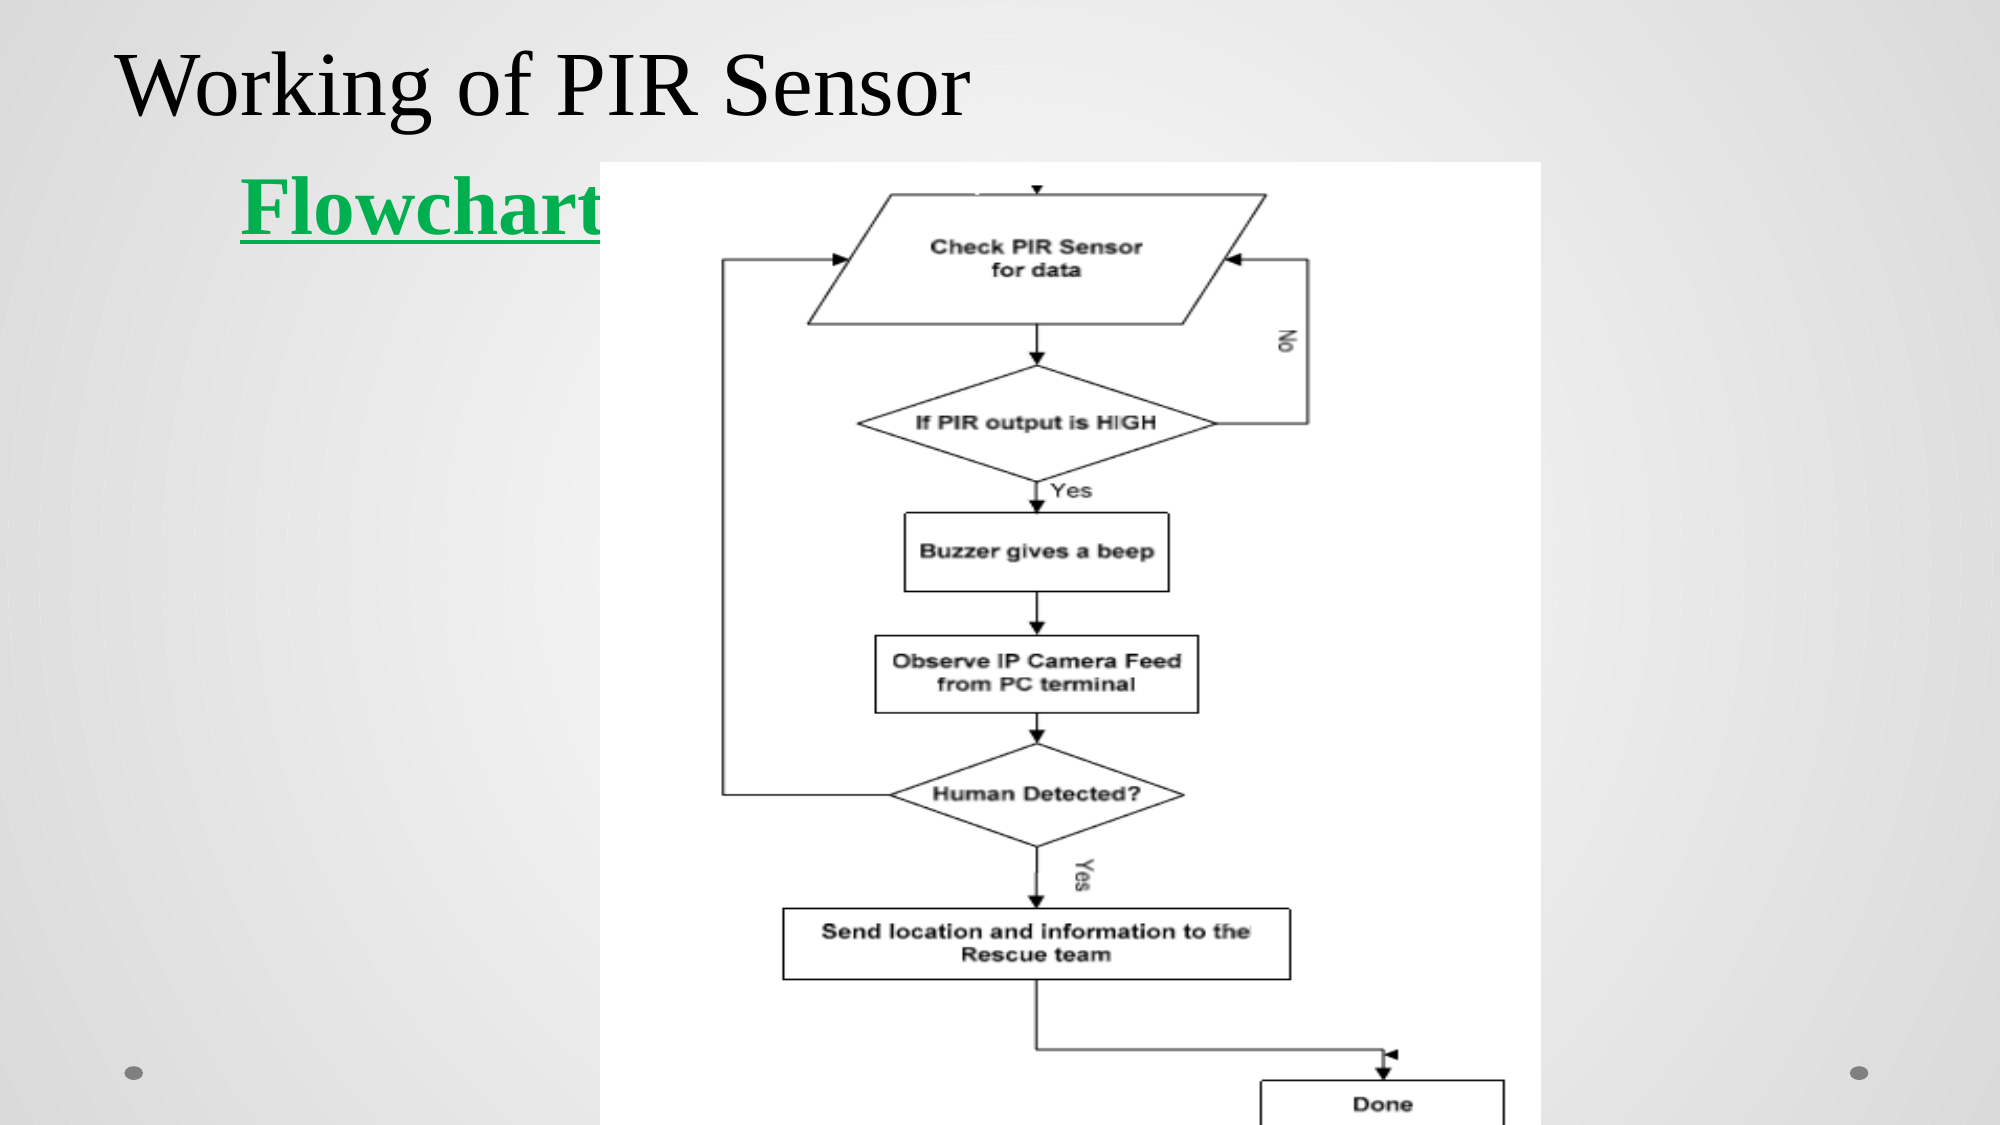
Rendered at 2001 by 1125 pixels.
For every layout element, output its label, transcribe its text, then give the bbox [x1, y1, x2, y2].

title Working of PIR Sensor [99, 99, 1900, 263]
picture [599, 162, 1542, 1125]
list Flowchart: [225, 144, 688, 887]
